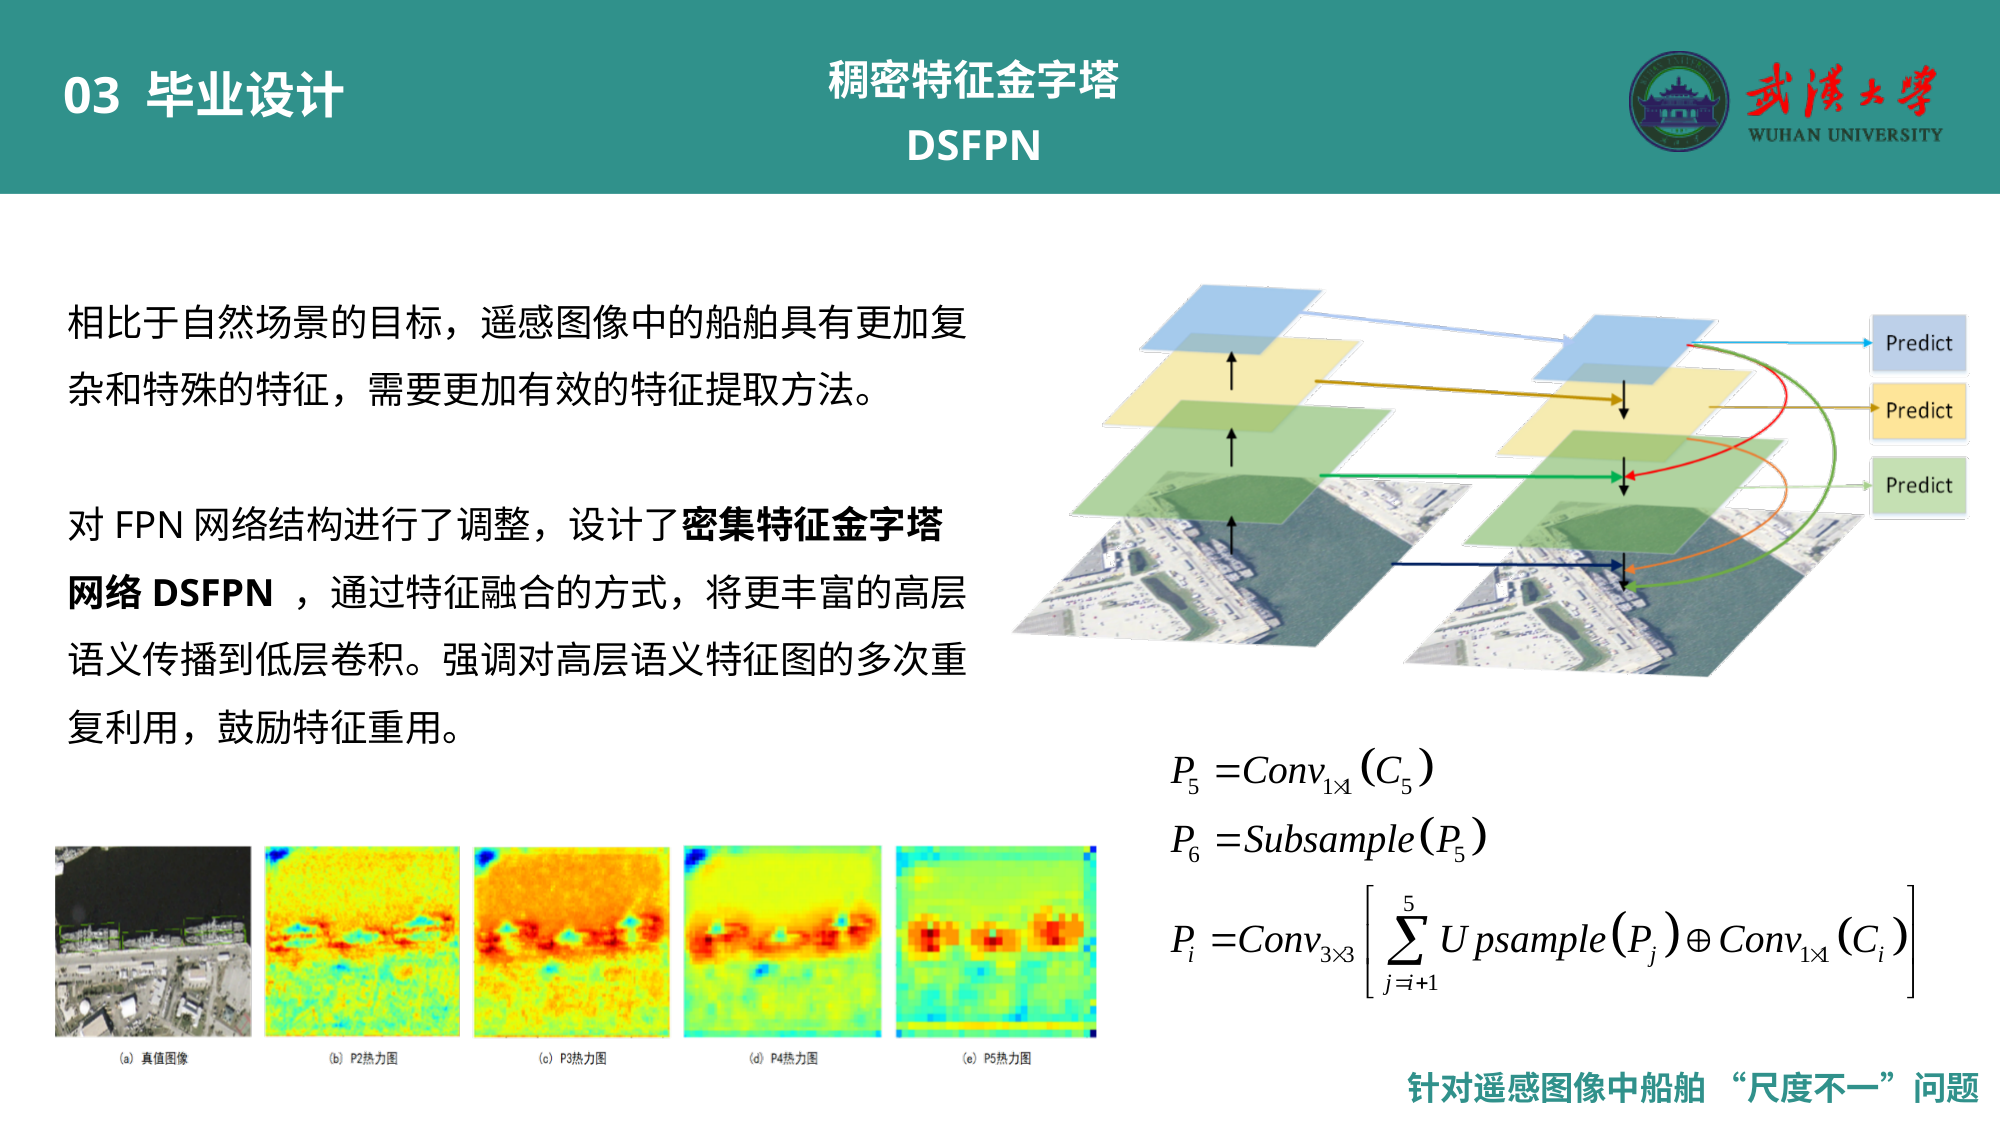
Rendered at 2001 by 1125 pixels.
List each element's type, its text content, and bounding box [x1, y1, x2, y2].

text_box 03 毕业设计 [49, 37, 919, 157]
text_box 针对遥感图像中船舶 “尺度不一”问题 [1392, 1047, 1995, 1115]
picture [1163, 742, 1929, 1008]
picture [52, 844, 1100, 1074]
picture [1629, 51, 1944, 152]
picture [1011, 253, 1972, 678]
text_box 稠密特征金字塔 DSFPN [813, 31, 1136, 177]
text_box 相比于自然场景的目标，遥感图像中的船舶具有更加复杂和特殊的特征，需要更加有效的特征提取方法。 对FPN网络结构进行了调整，设计了密集特征金字塔网络DSFPN ，通过特征融合的方式，将更丰富的高层语义传播到低层卷积。强调对高层语义特征图的多次重复利用，鼓励特征重用。 [52, 268, 991, 756]
